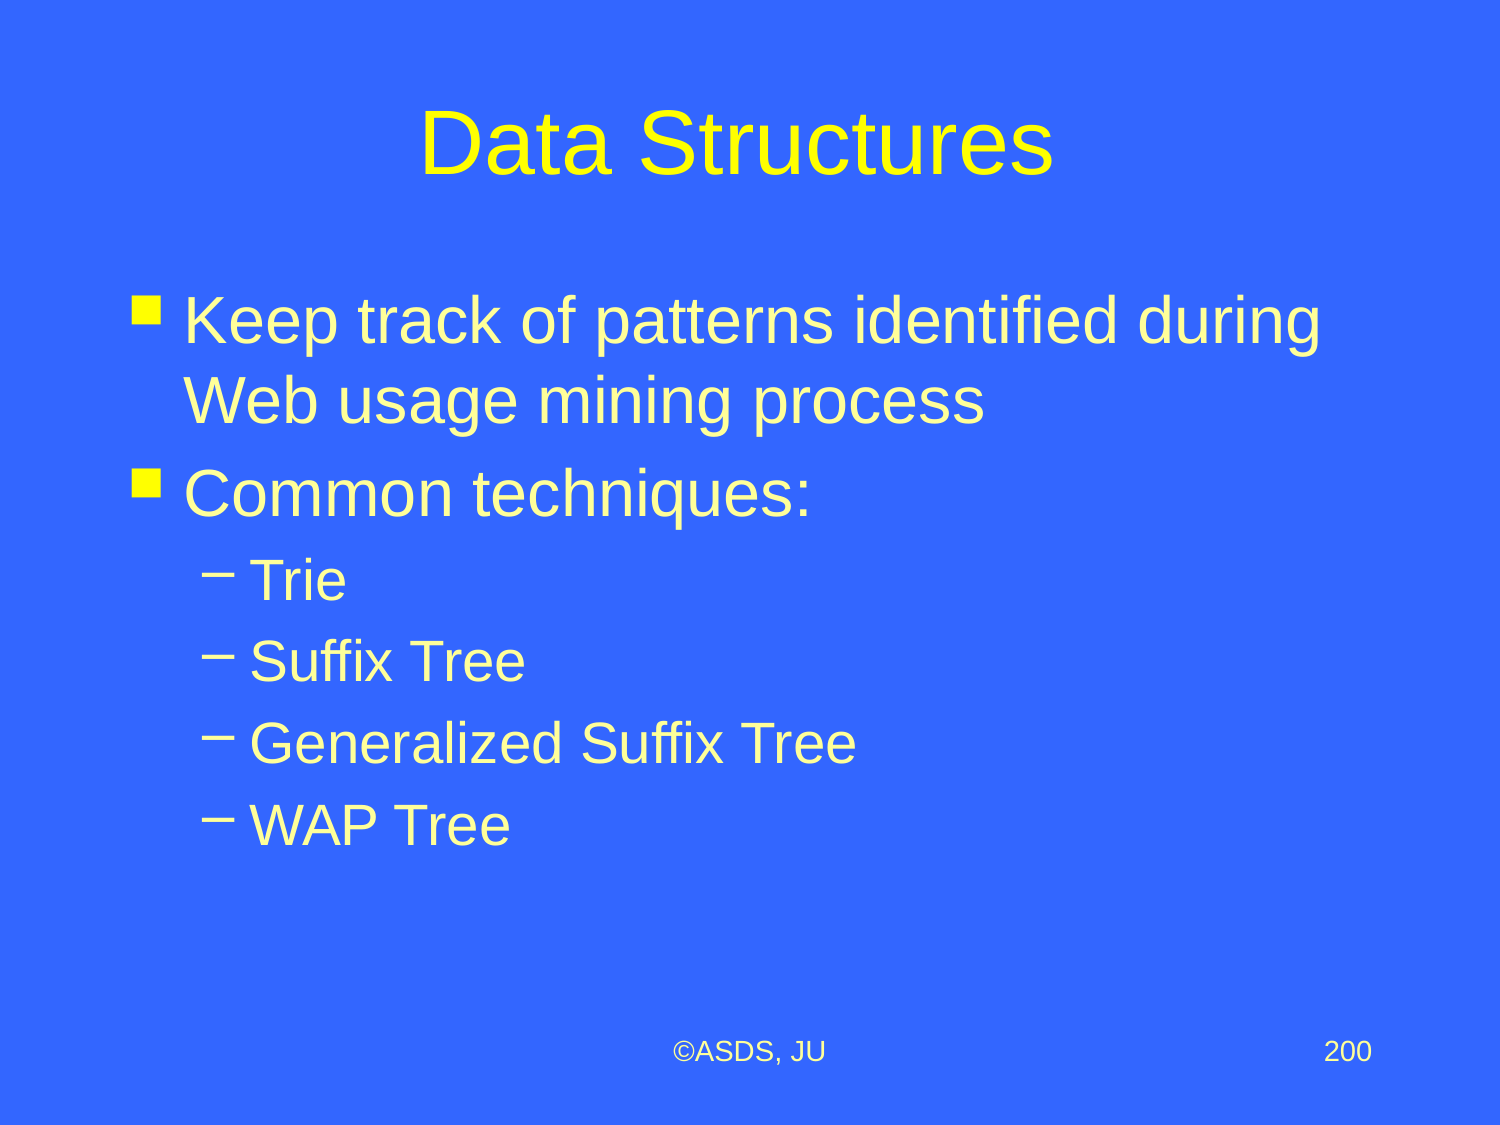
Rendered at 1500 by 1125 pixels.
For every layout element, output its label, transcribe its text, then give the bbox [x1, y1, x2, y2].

list Keep track of patterns identified during Web usage mining process Common techniques: Trie Suffix Tree Generalized Suffix Tree WAP Tree [111, 268, 1388, 1001]
title Data Structures [112, 37, 1388, 238]
slide_number 200 [1074, 1024, 1388, 1101]
footer ©ASDS, JU [511, 1024, 988, 1101]
